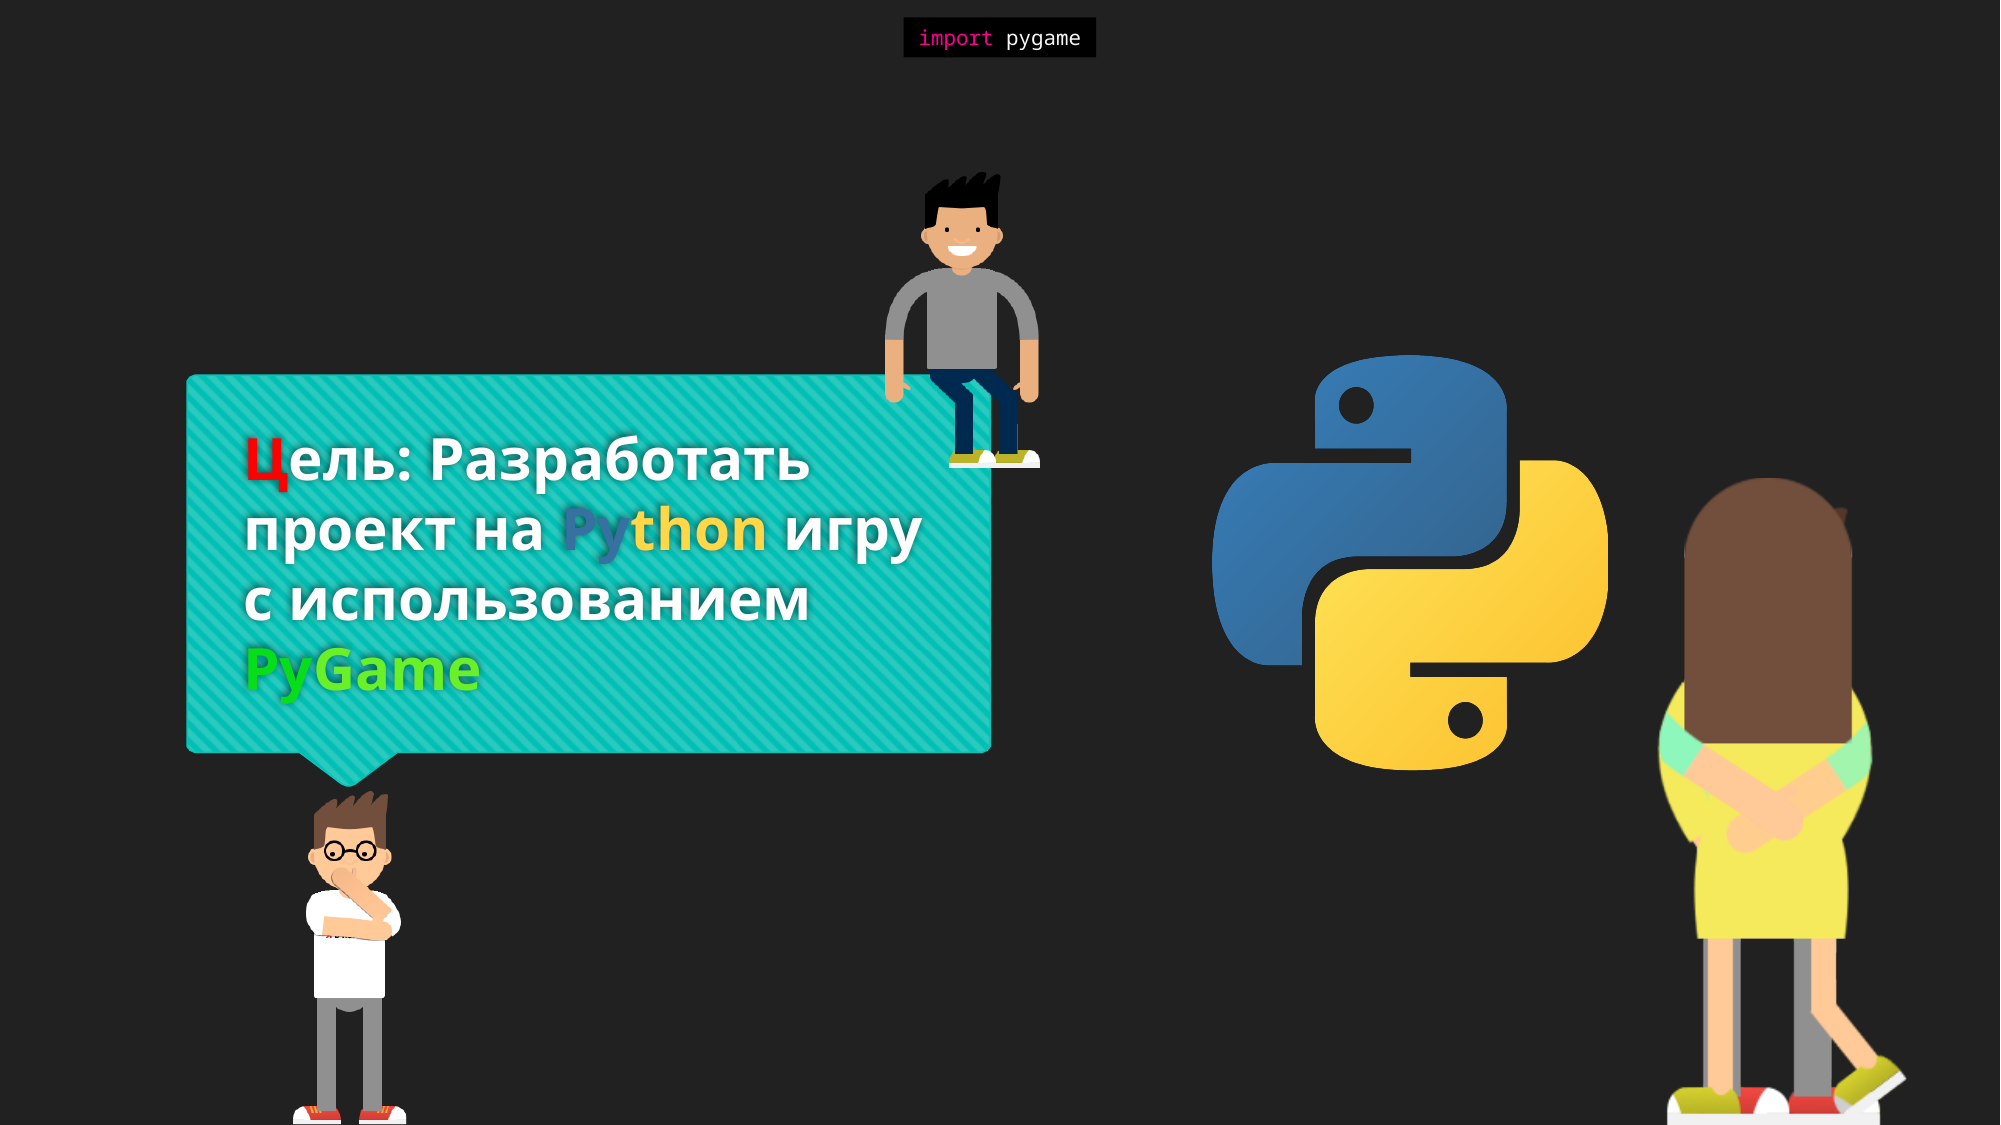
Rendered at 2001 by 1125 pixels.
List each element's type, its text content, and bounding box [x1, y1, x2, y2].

title Цель: Разработать проект на Python игру с использованием PyGame [228, 416, 948, 710]
text_box import pygame [903, 17, 1097, 58]
picture [263, 791, 434, 1125]
picture [1212, 355, 1957, 1125]
picture [876, 141, 1049, 468]
